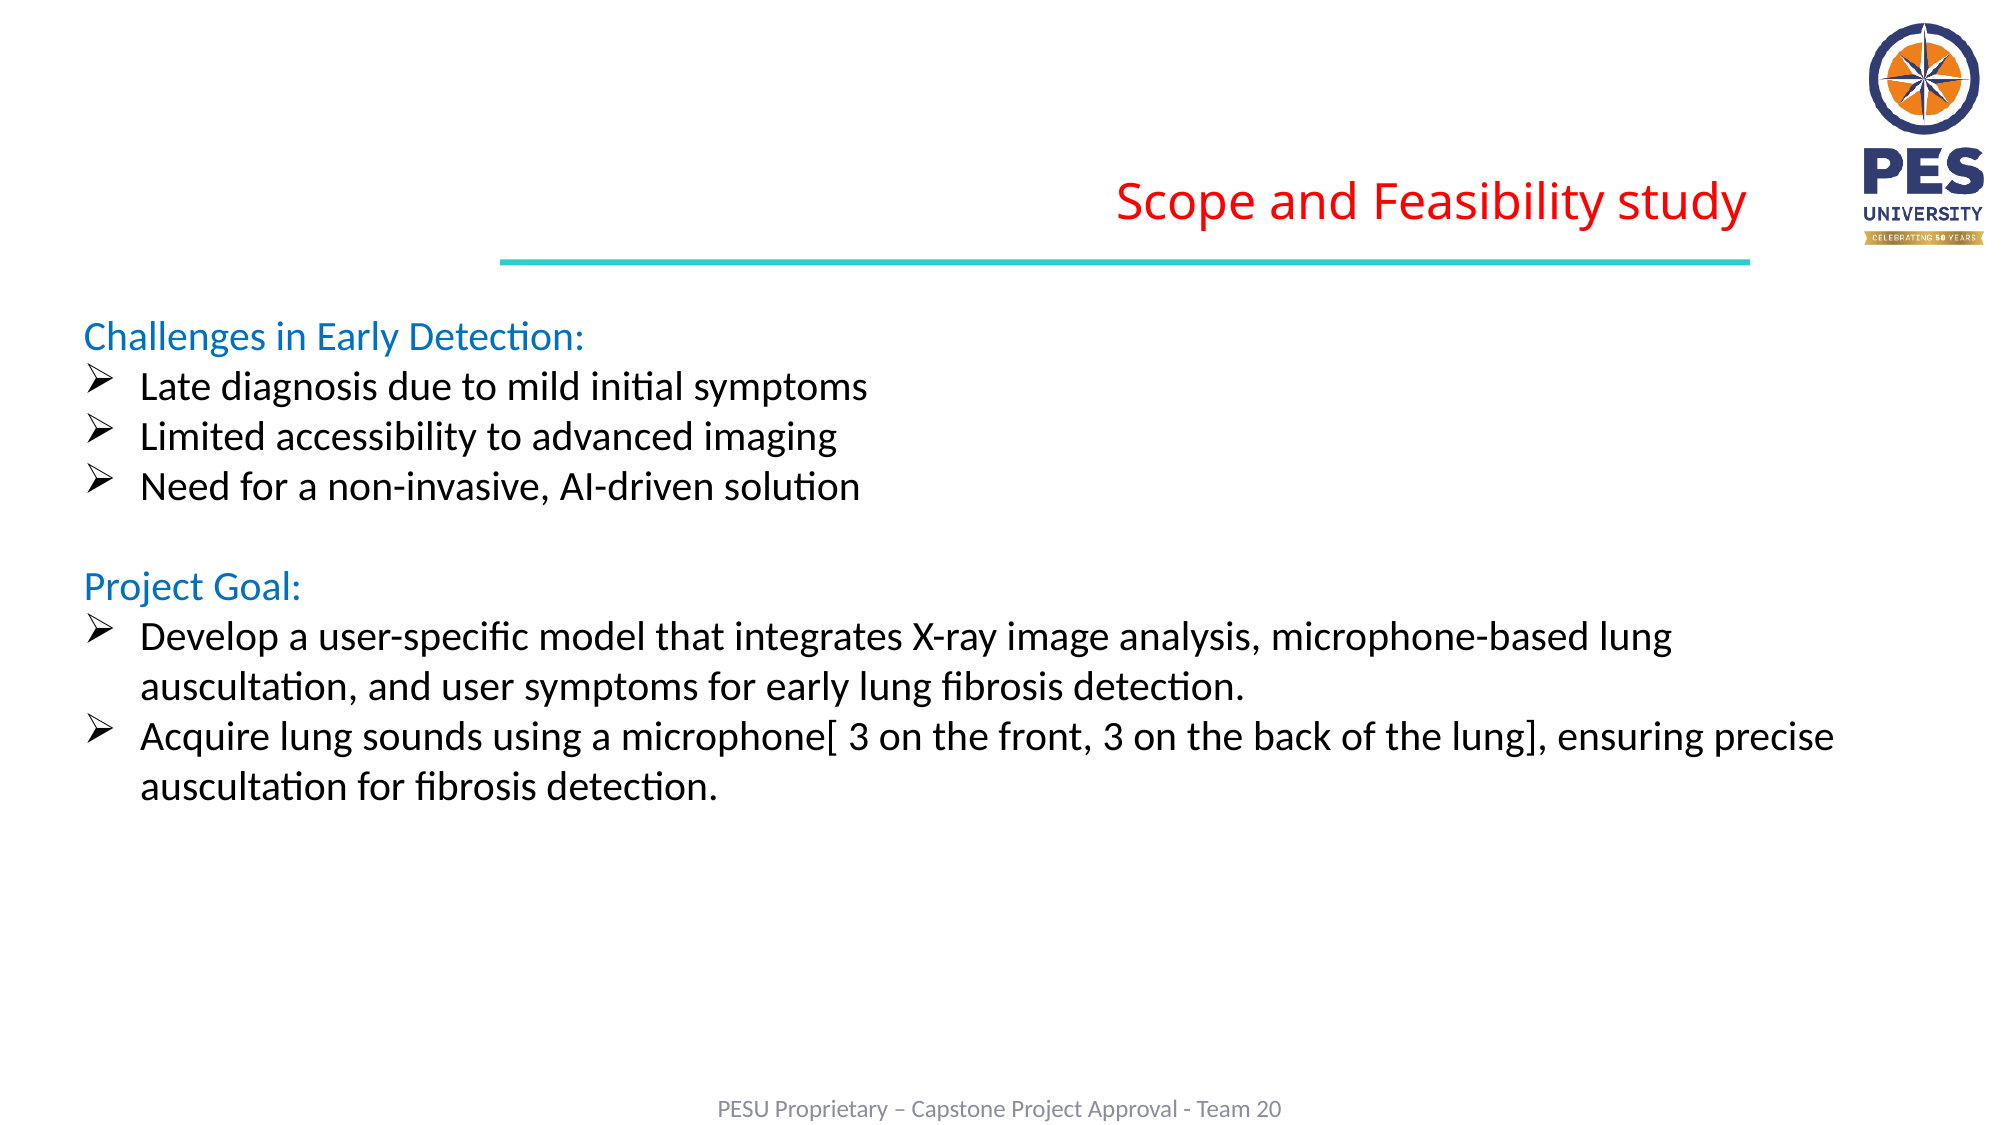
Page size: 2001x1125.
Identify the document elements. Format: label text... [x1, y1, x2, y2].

text_box Challenges in Early Detection: Late diagnosis due to mild initial symptoms Limited accessibility to advanced imaging Need for a non-invasive, AI-driven solution Project Goal: Develop a user-specific model that integrates X-ray image analysis, microphone-based lung auscultation, and user symptoms for early lung fibrosis detection. Acquire lung sounds using a microphone[ 3 on the front, 3 on the back of the lung], ensuring precise auscultation for fibrosis detection. [68, 301, 1852, 868]
text_box [500, 259, 1750, 266]
picture [1864, 23, 1984, 245]
text_box Scope and Feasibility study [474, 162, 1763, 238]
footer PESU Proprietary – Capstone Project Approval - Team 20 [591, 1086, 1409, 1125]
